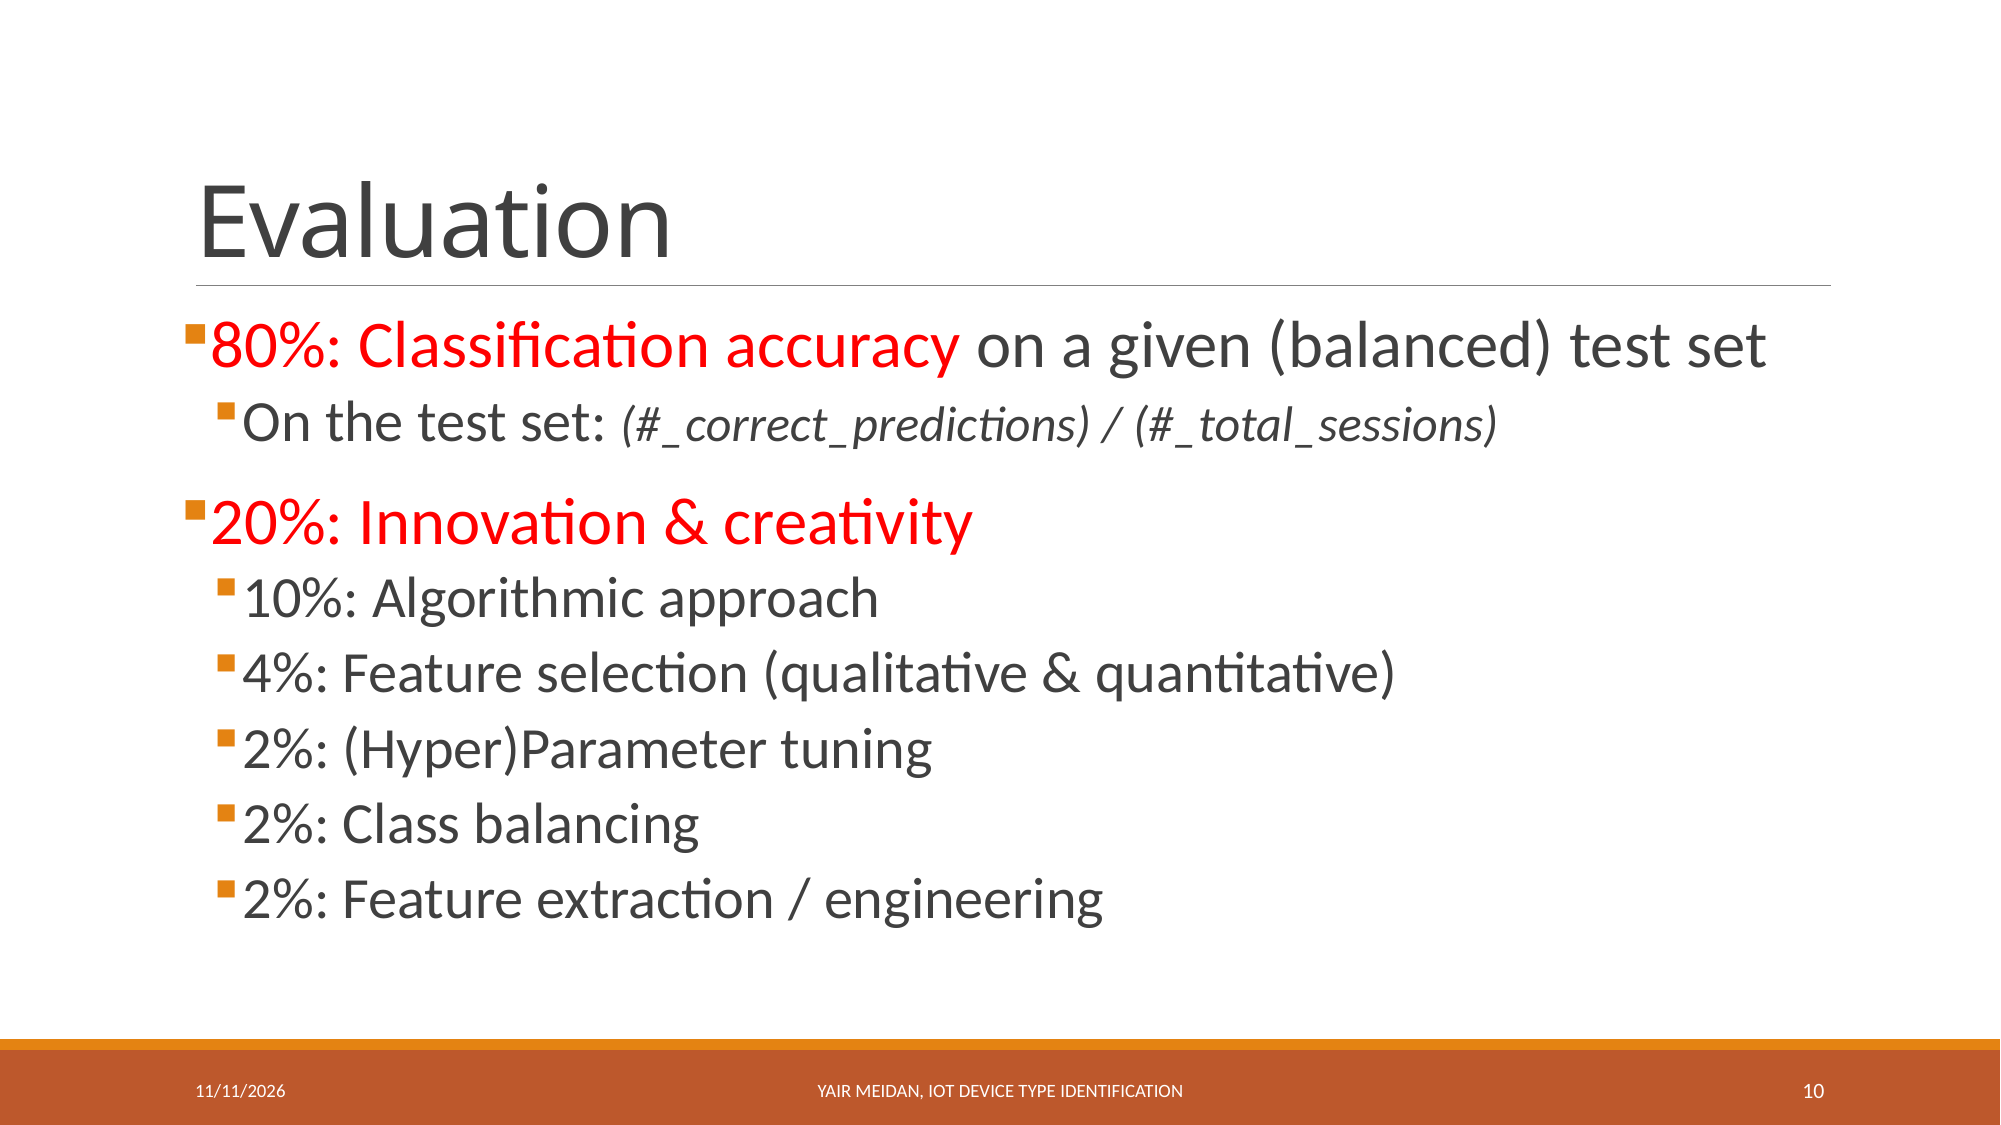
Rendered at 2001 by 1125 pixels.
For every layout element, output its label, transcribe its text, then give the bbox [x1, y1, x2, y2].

title Evaluation [180, 47, 1830, 285]
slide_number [180, 1059, 586, 1120]
slide_number 10 [1624, 1059, 1840, 1120]
footer Yair Meidan, IoT device type identification [604, 1059, 1396, 1120]
list 80%: Classification accuracy on a given (balanced) test set On the test set: (#_correct_predictions) / (#_total_sessions) 20%: Innovation & creativity 10%: Algorithmic approach 4%: Feature selection (qualitative & quantitative) 2%: (Hyper)Parameter tuning 2%: Class balancing 2%: Feature extraction / engineering [180, 302, 1830, 963]
